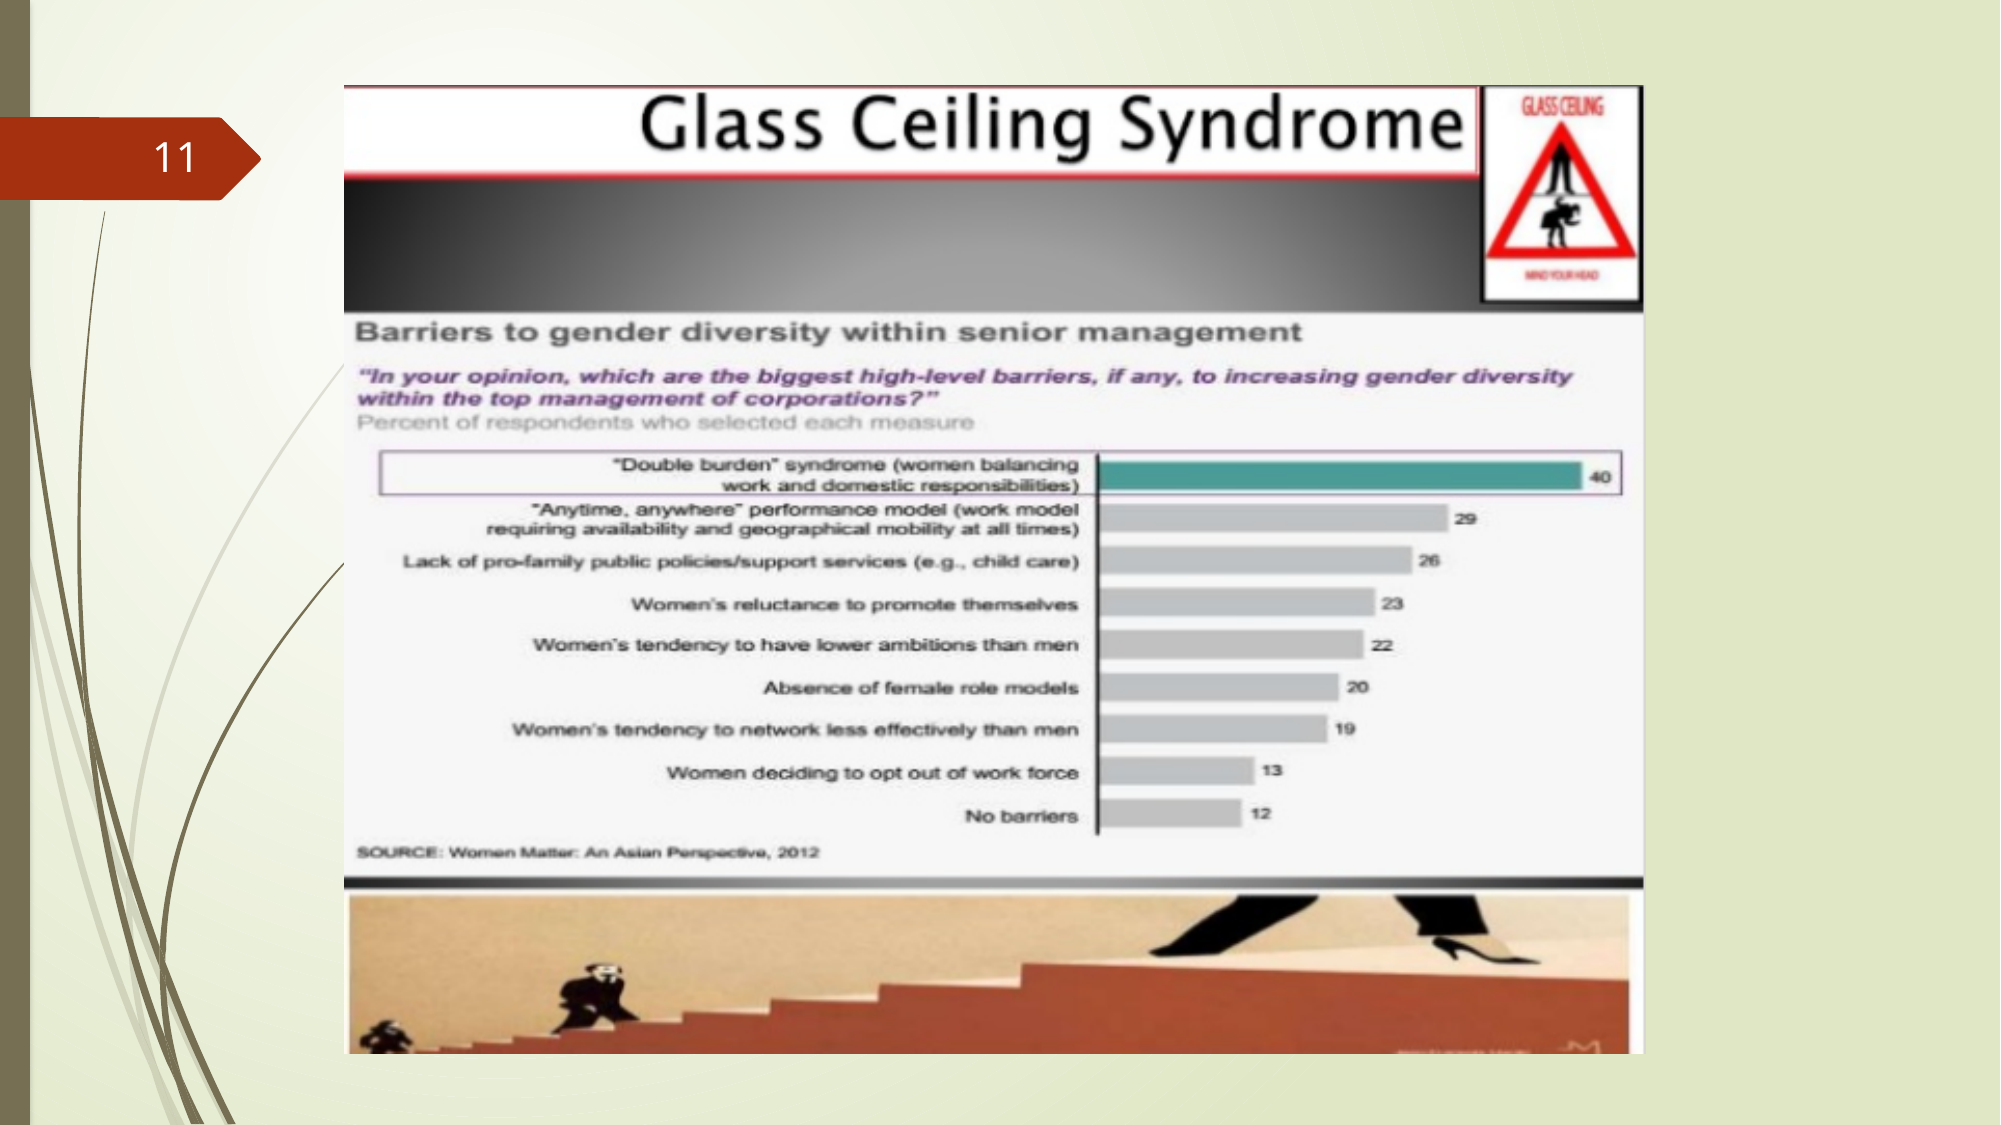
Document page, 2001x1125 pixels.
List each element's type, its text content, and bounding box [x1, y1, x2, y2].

slide_number 11 [87, 129, 216, 190]
picture [344, 84, 1646, 1055]
